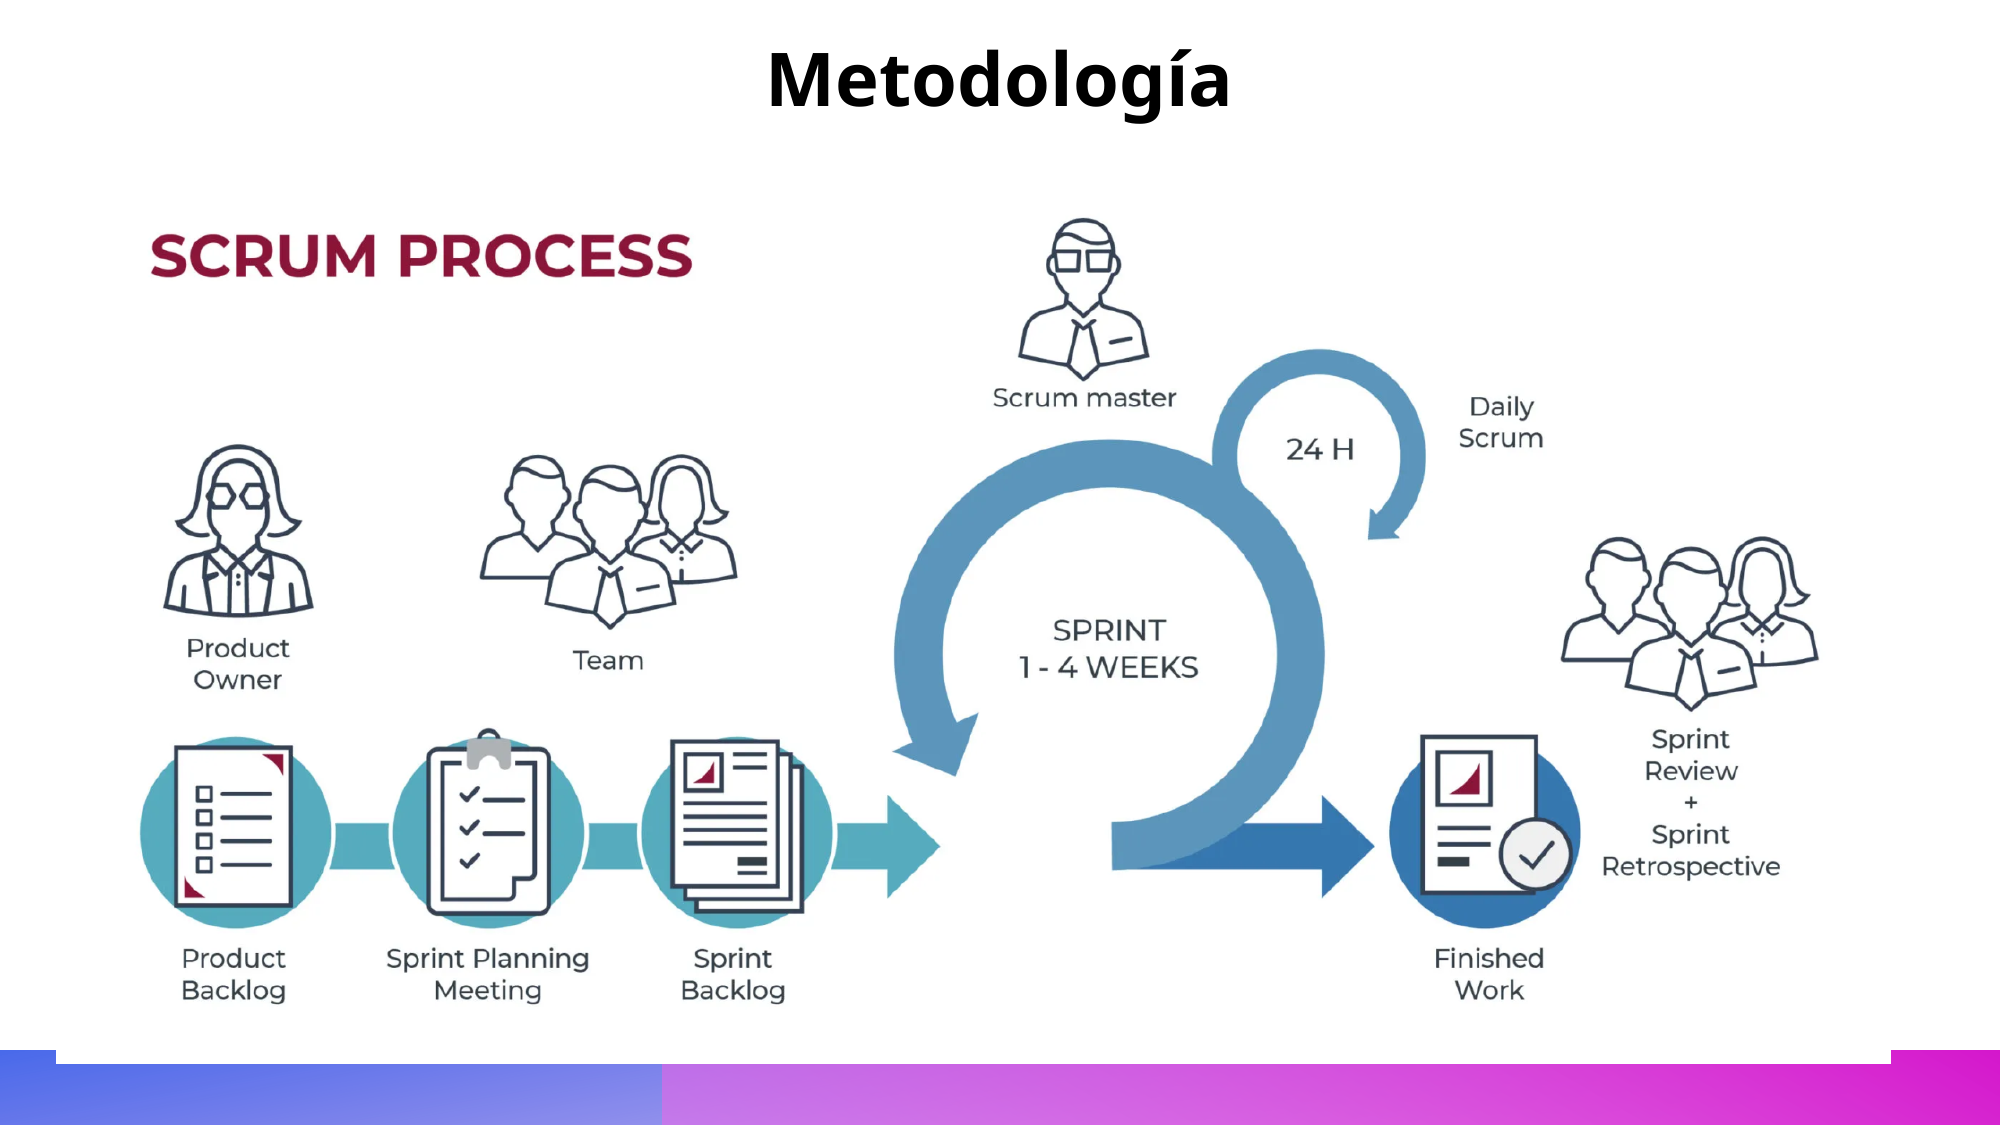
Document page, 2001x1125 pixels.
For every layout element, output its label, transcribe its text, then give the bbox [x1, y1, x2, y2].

title Metodología [159, 31, 1840, 122]
picture [56, 145, 1892, 1064]
